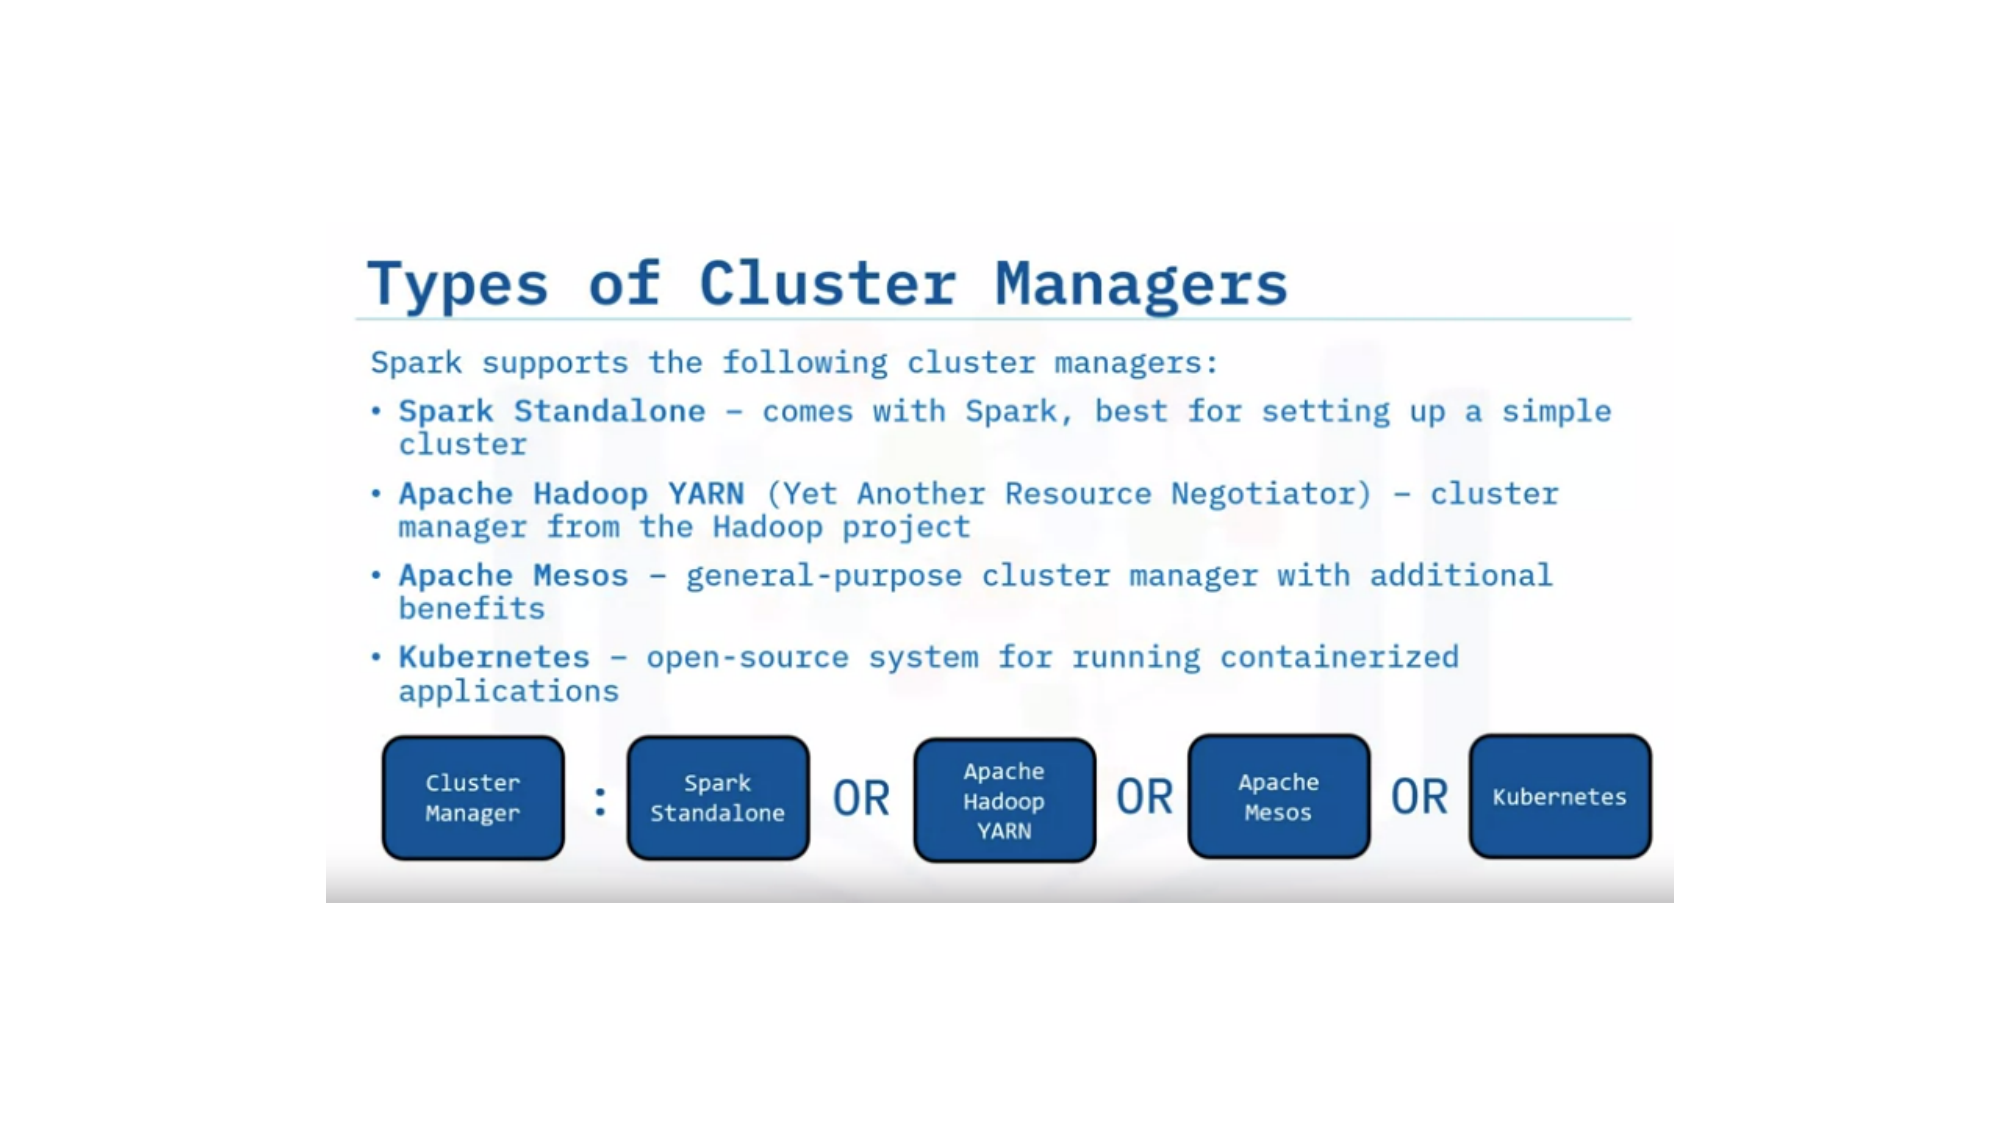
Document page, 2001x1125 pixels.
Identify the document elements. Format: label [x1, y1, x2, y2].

picture [326, 222, 1674, 903]
